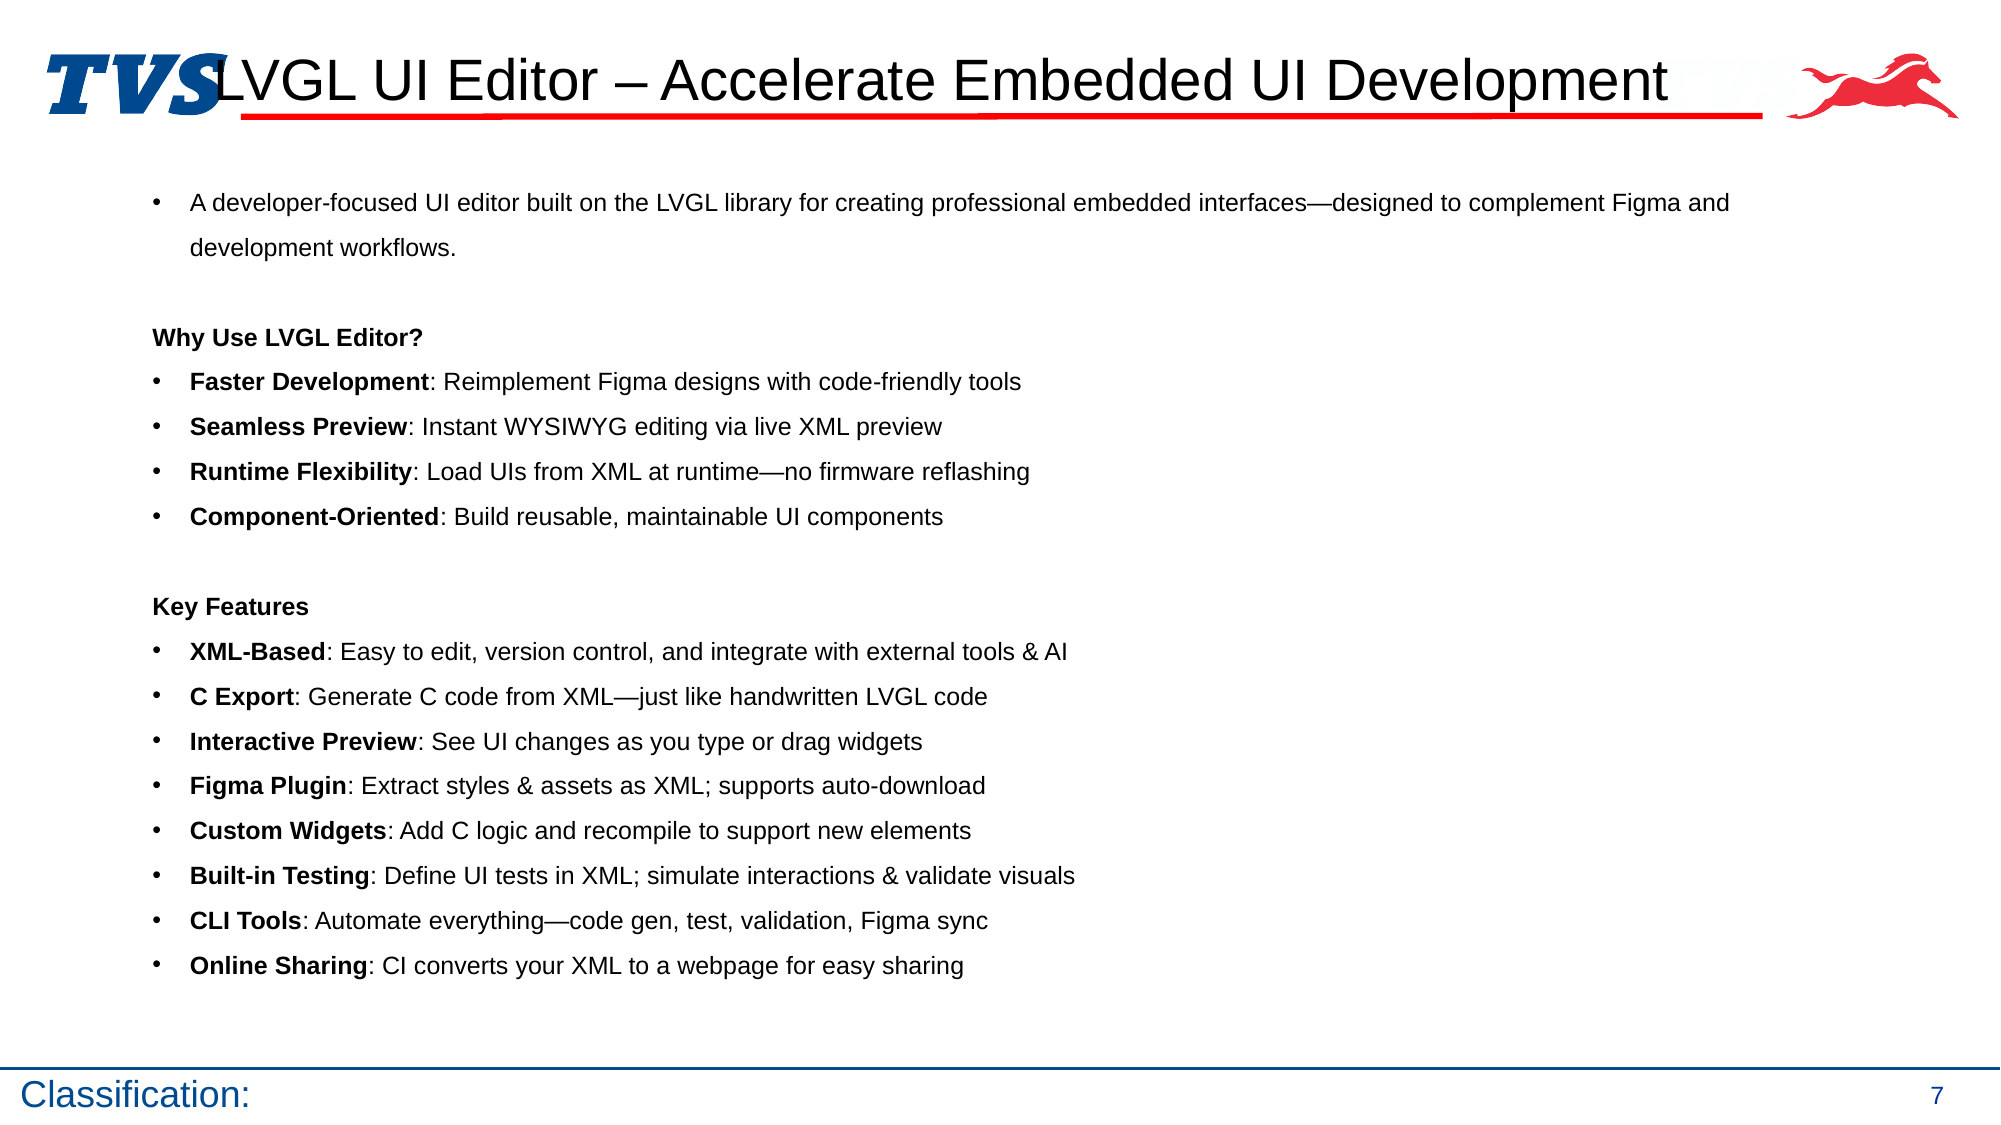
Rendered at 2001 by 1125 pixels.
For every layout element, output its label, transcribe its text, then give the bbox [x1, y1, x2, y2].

picture [30, 31, 239, 135]
slide_number 7 [1509, 1064, 1960, 1125]
list A developer-focused UI editor built on the LVGL library for creating professional embedded interfaces—designed to complement Figma and development workflows. Why Use LVGL Editor? Faster Development: Reimplement Figma designs with code-friendly tools Seamless Preview: Instant WYSIWYG editing via live XML preview Runtime Flexibility: Load UIs from XML at runtime—no firmware reflashing Component-Oriented: Build reusable, maintainable UI components Key Features XML-Based: Easy to edit, version control, and integrate with external tools & AI C Export: Generate C code from XML—just like handwritten LVGL code Interactive Preview: See UI changes as you type or drag widgets Figma Plugin: Extract styles & assets as XML; supports auto-download Custom Widgets: Add C logic and recompile to support new elements Built-in Testing: Define UI tests in XML; simulate interactions & validate visuals CLI Tools: Automate everything—code gen, test, validation, Figma sync Online Sharing: CI converts your XML to a webpage for easy sharing [137, 163, 1863, 1030]
picture [1641, 40, 1970, 139]
title LVGL UI Editor – Accelerate Embedded UI Development [65, 42, 1819, 147]
